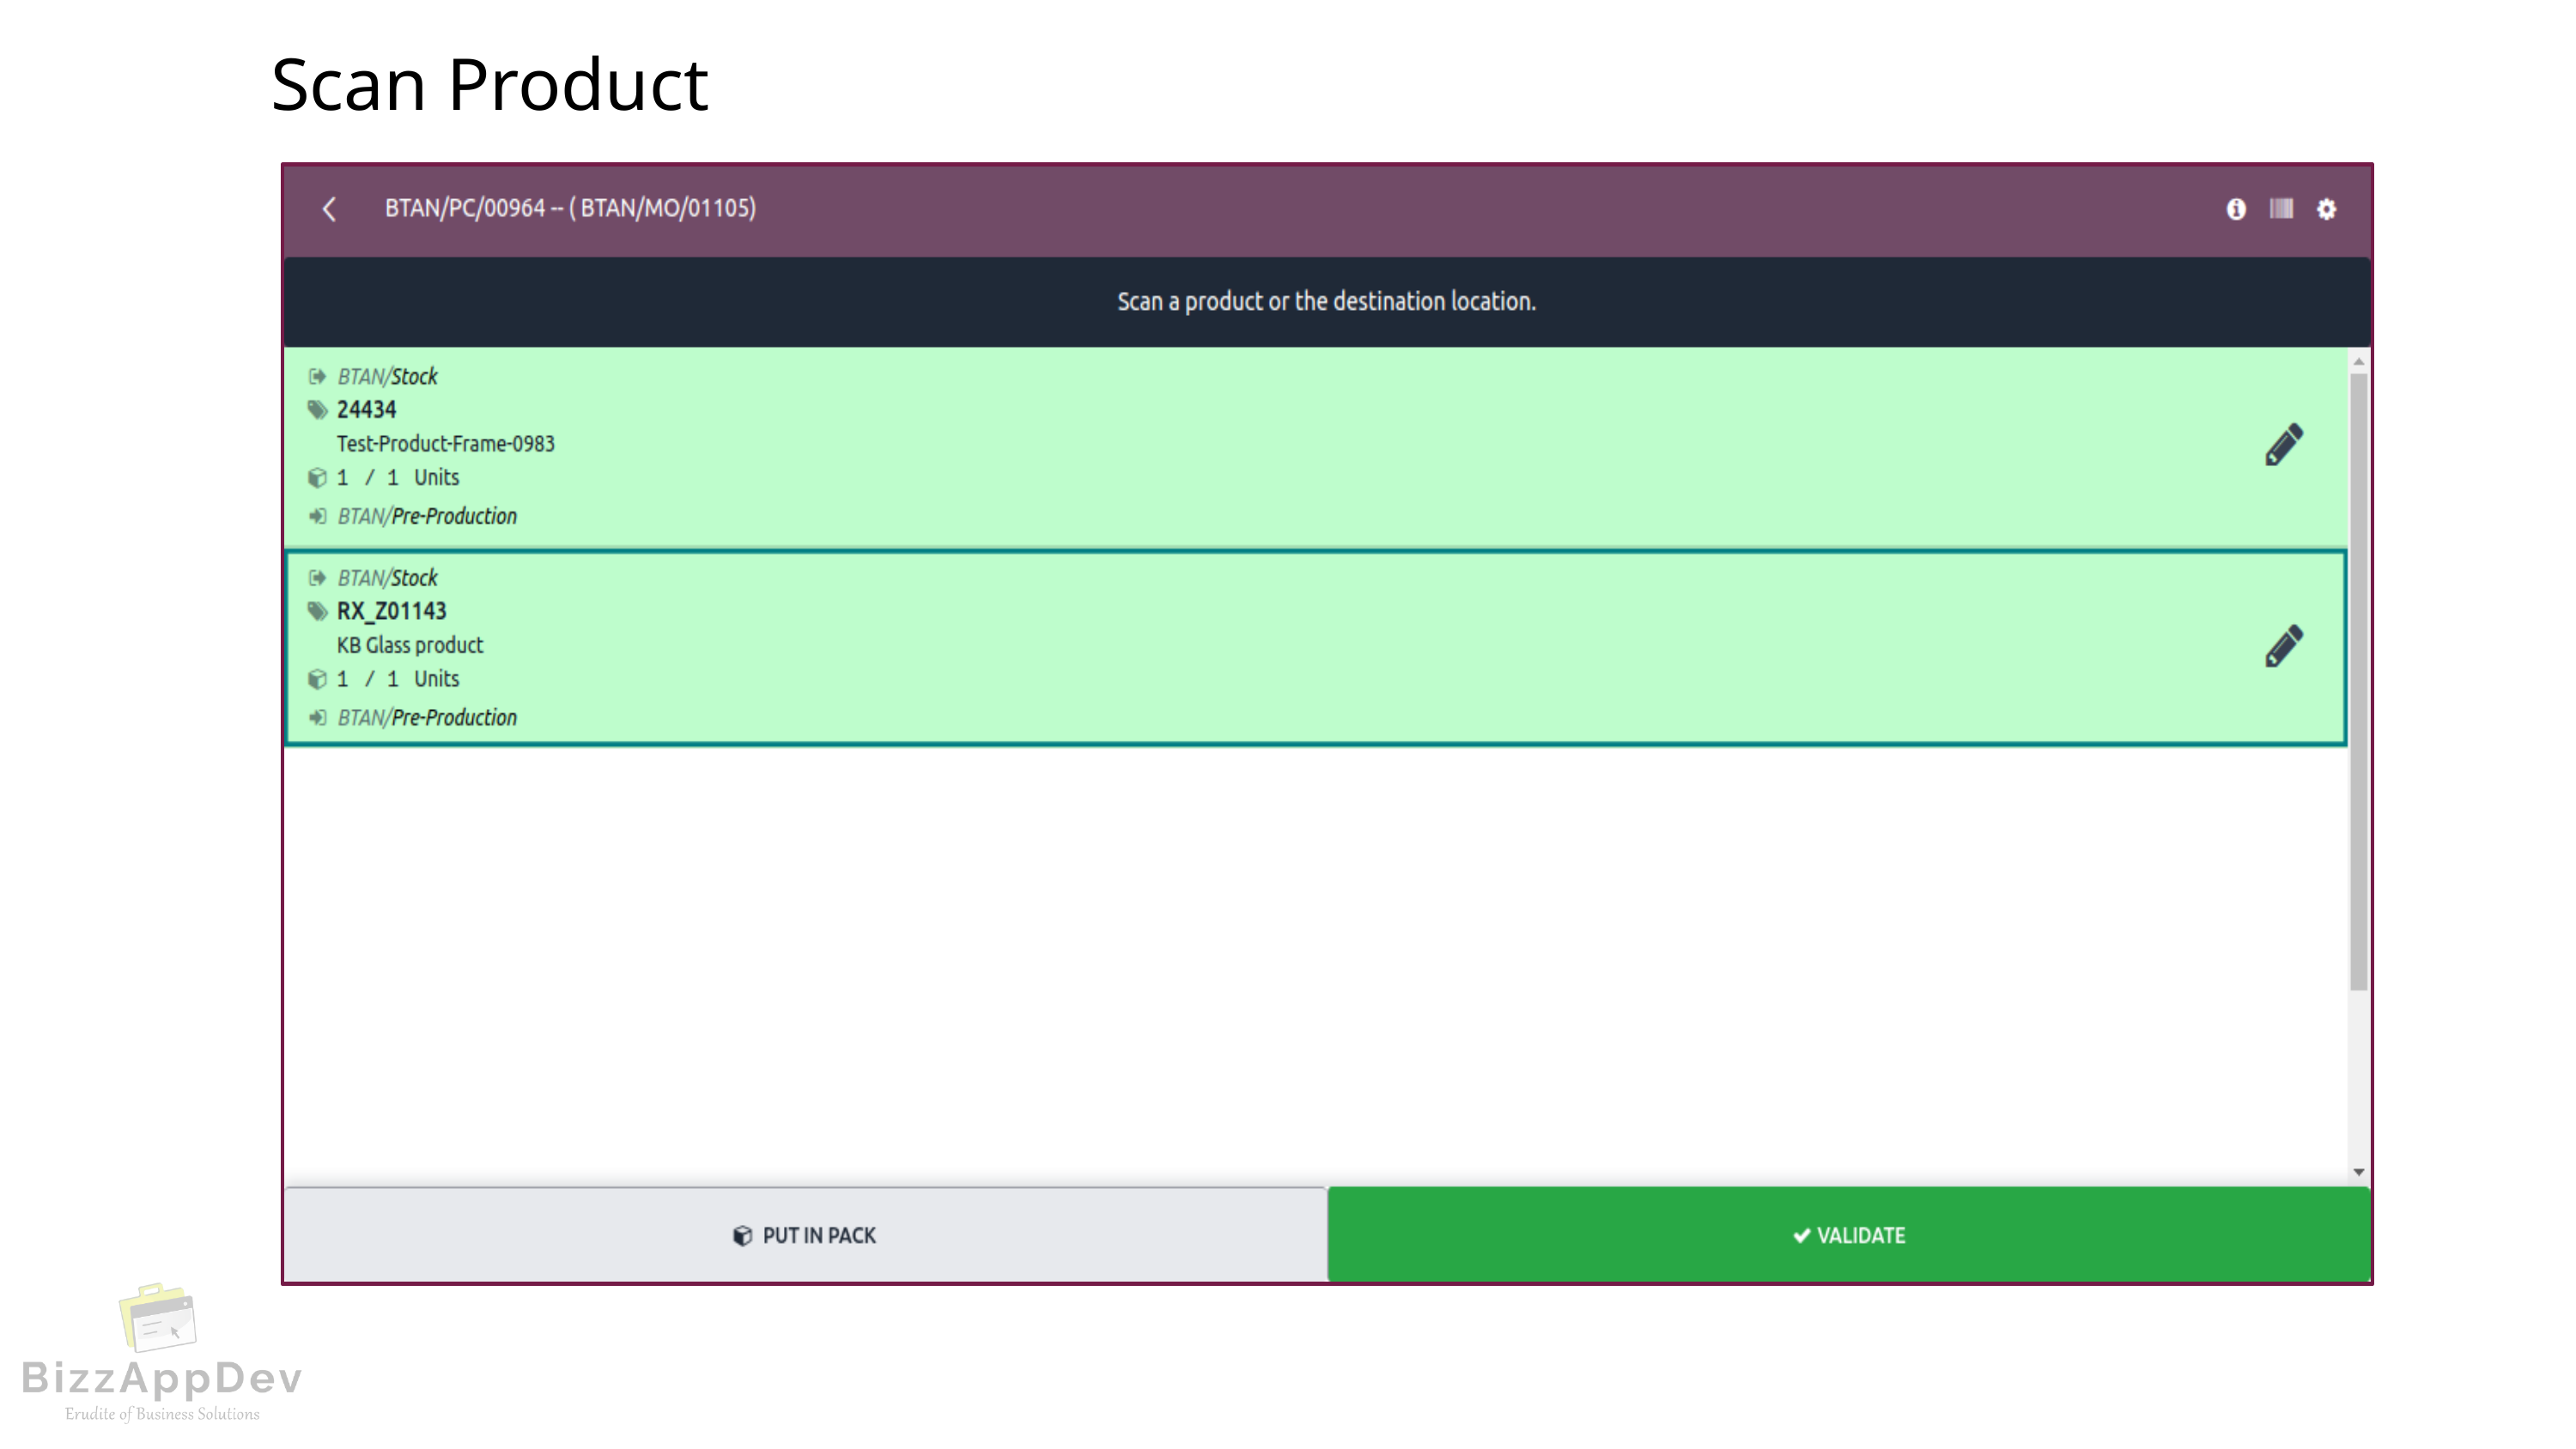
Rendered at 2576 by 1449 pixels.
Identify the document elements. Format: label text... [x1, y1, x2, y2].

text_box Scan Product [258, 26, 1378, 137]
picture [21, 166, 2371, 1441]
